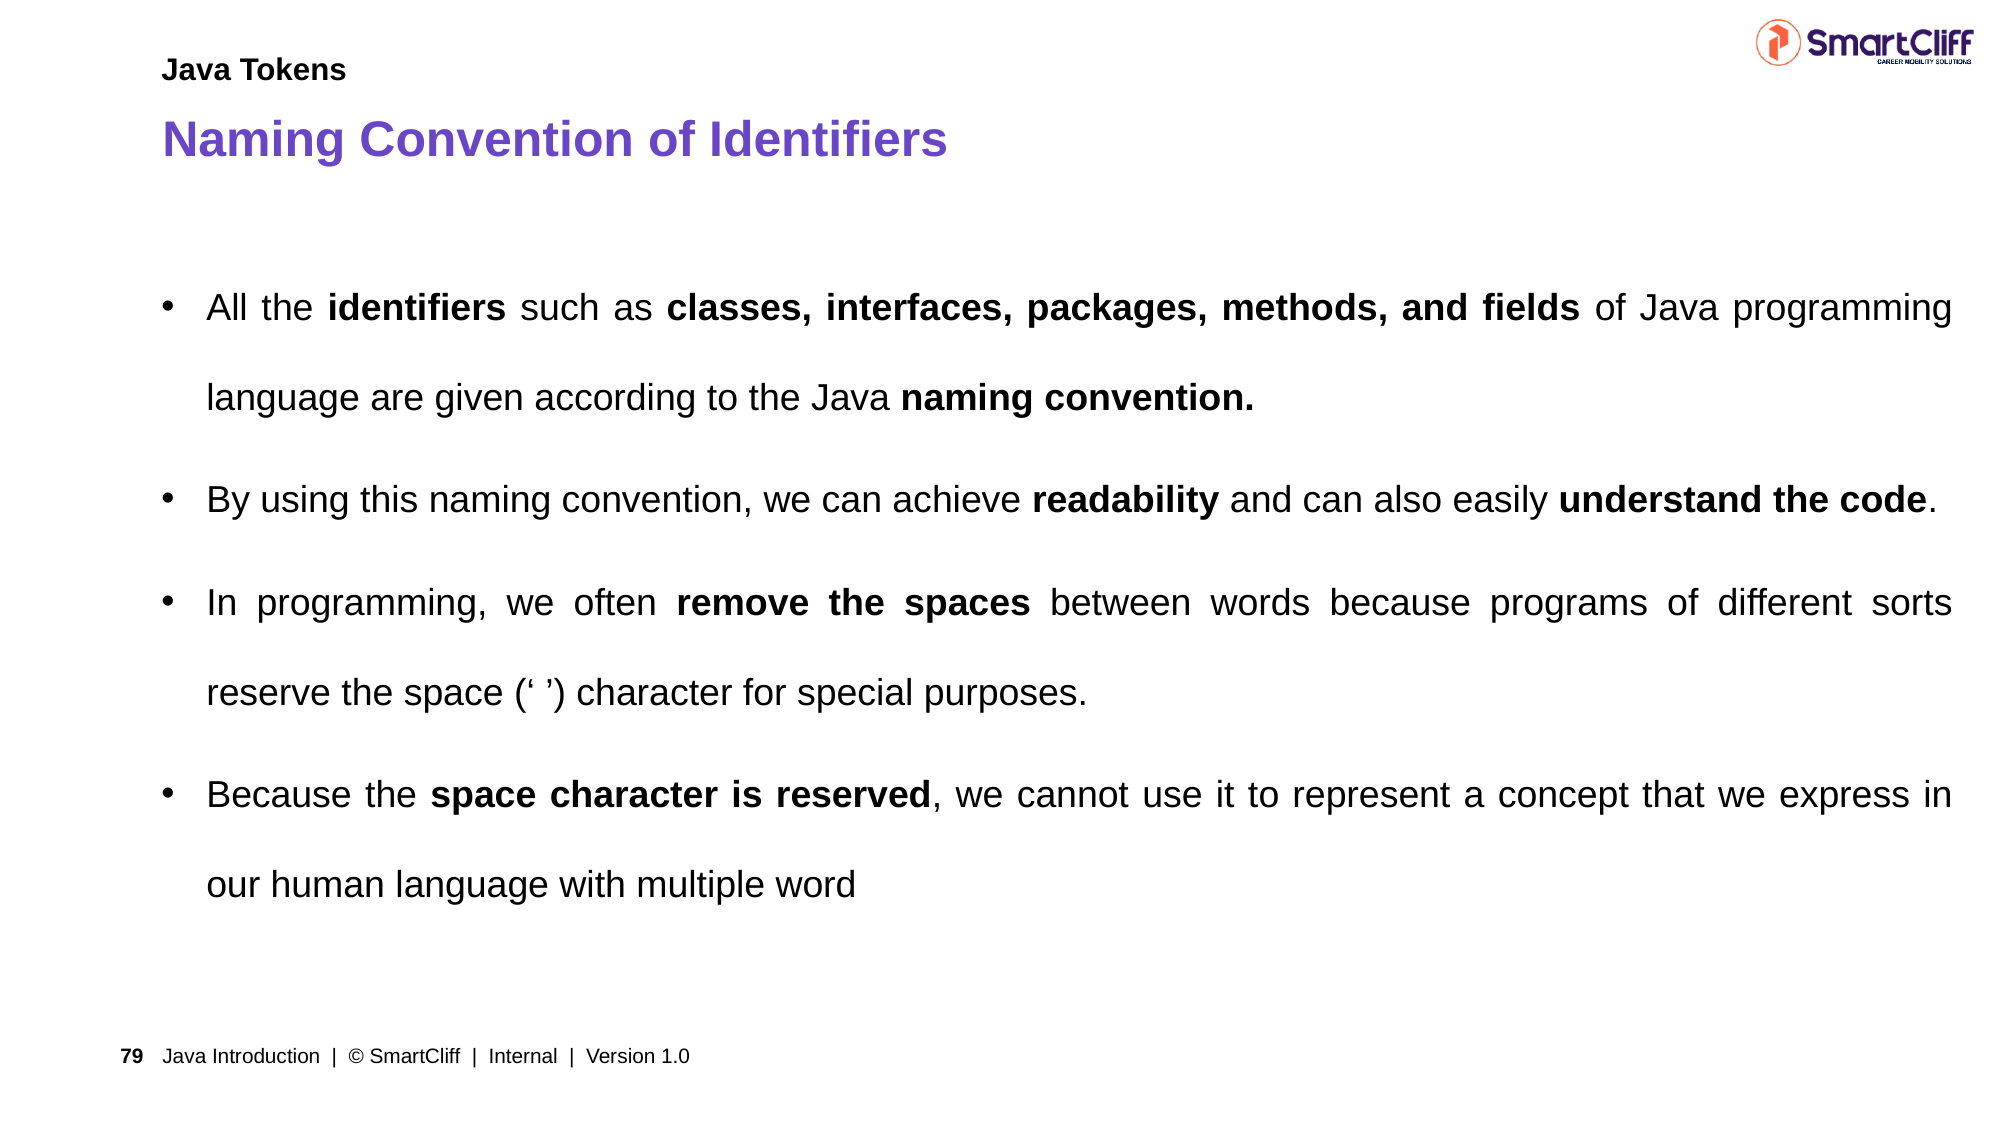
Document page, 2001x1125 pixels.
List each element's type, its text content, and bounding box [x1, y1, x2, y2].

footer Java Introduction | © SmartCliff | Internal | Version 1.0 [162, 1032, 1567, 1079]
list Java Tokens [161, 48, 1953, 110]
list All the identifiers such as classes, interfaces, packages, methods, and fields of Java programming language are given according to the Java naming convention. By using this naming convention, we can achieve readability and can also easily understand the code. In programming, we often remove the spaces between words because programs of different sorts reserve the space (‘ ’) character for special purposes. Because the space character is reserved, we cannot use it to represent a concept that we express in our human language with multiple word [161, 237, 1953, 954]
picture [1750, 13, 1980, 73]
title Naming Convention of Identifiers [162, 105, 1954, 169]
slide_number 79 [63, 1032, 162, 1079]
